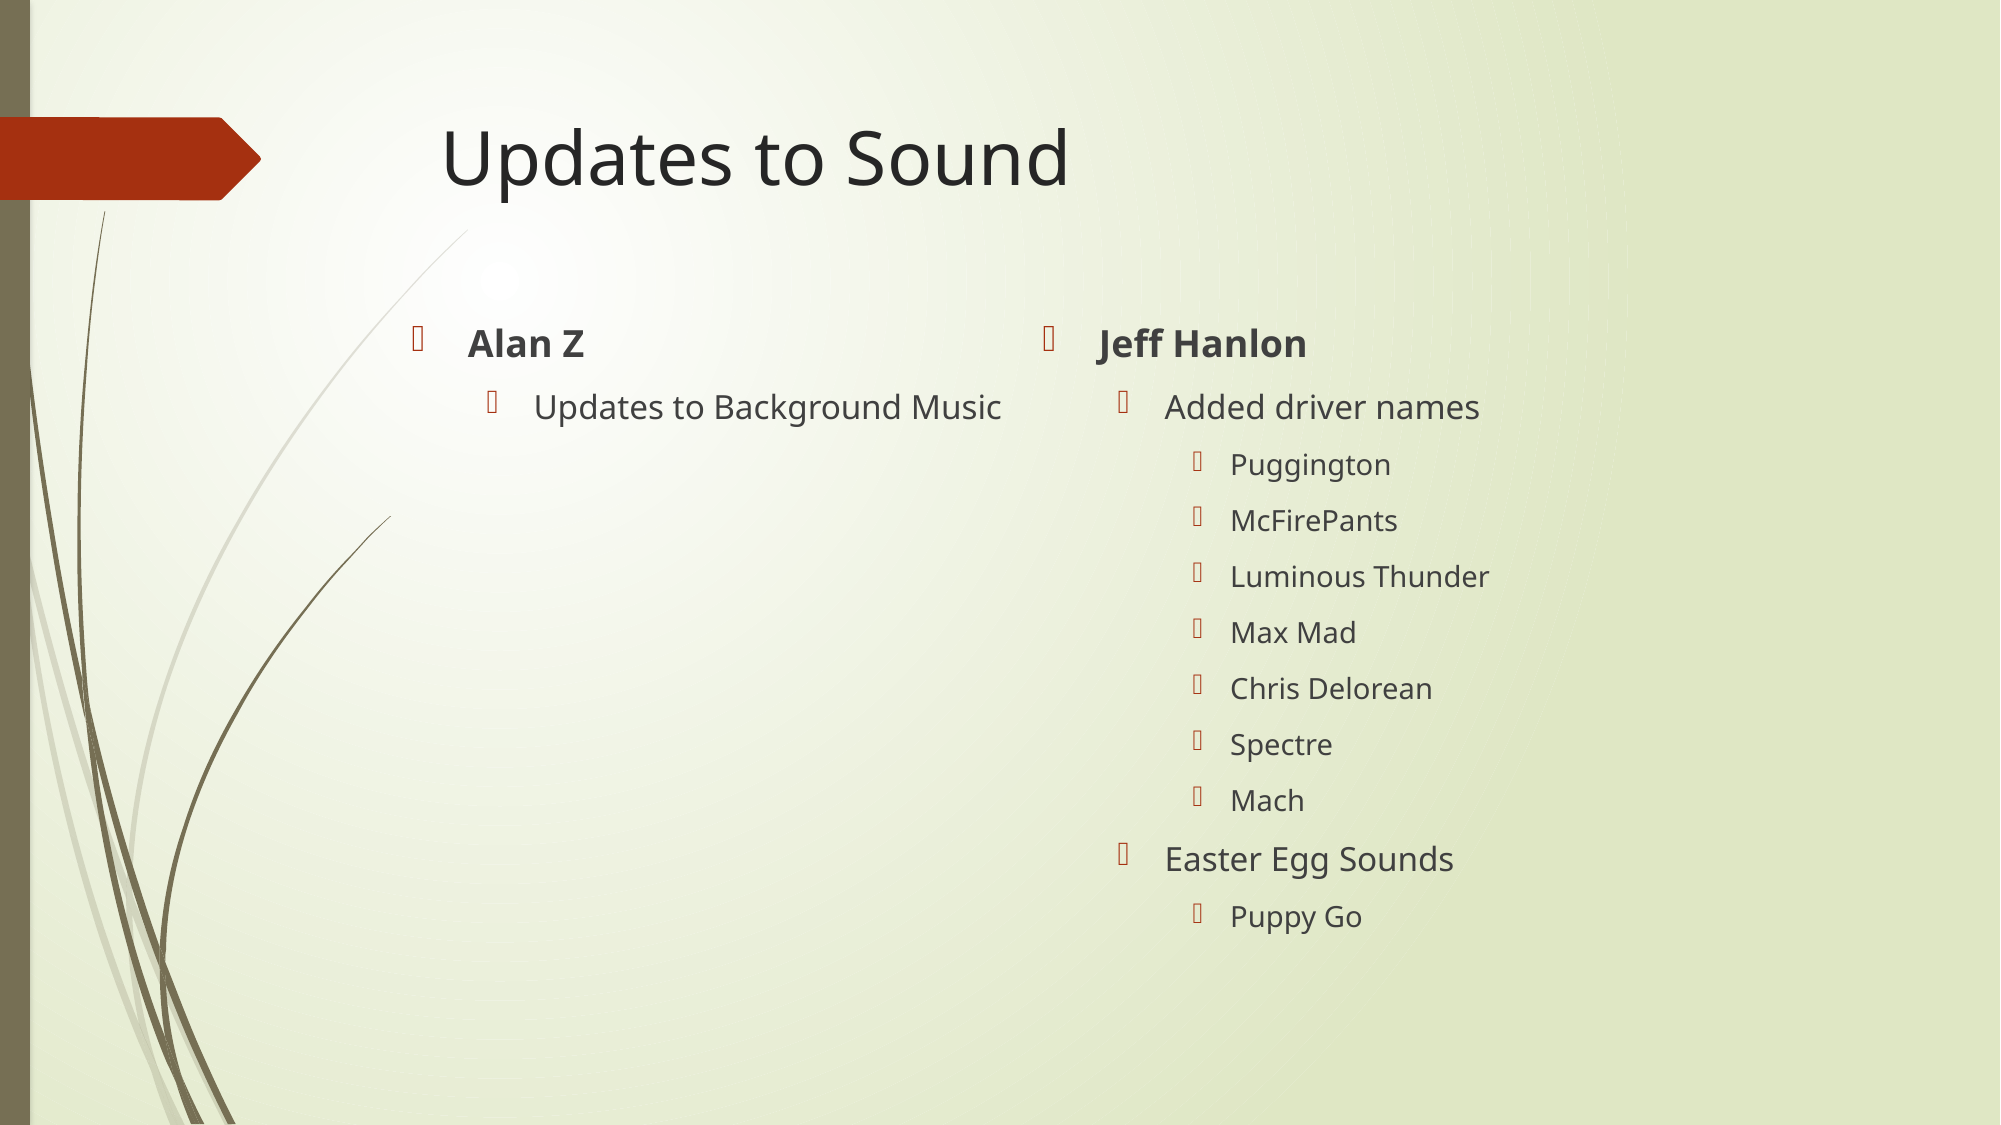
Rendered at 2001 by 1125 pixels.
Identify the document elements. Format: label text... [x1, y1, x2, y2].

title Updates to Sound [425, 102, 1888, 313]
text_box Jeff Hanlon Added driver names Puggington McFirePants Luminous Thunder Max Mad Chris Delorean Spectre Mach Easter Egg Sounds Puppy Go [1027, 312, 1659, 1088]
text_box Alan Z Updates to Background Music [396, 312, 1027, 1088]
